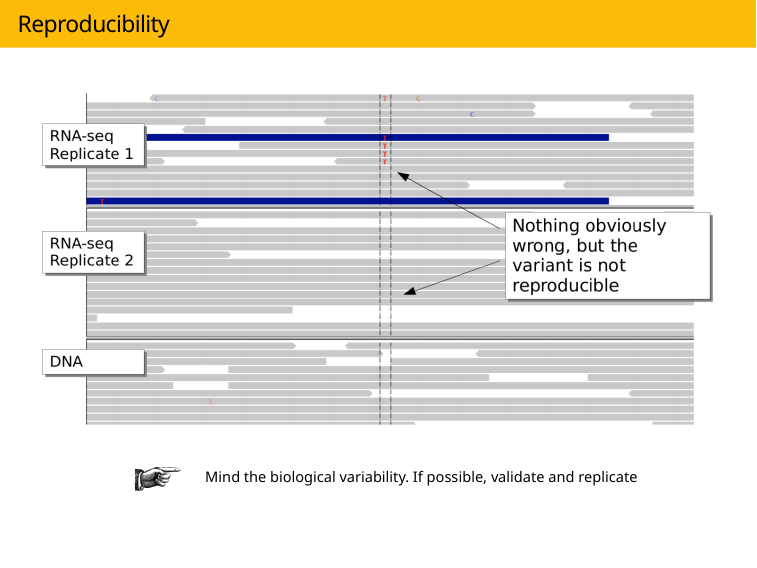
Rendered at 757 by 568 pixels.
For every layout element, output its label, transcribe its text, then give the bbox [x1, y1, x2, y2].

text_box Mind the biological variability. If possible, validate and replicate [203, 468, 757, 486]
title Reproducibility [15, 9, 741, 105]
picture [29, 68, 721, 438]
picture [127, 456, 185, 497]
